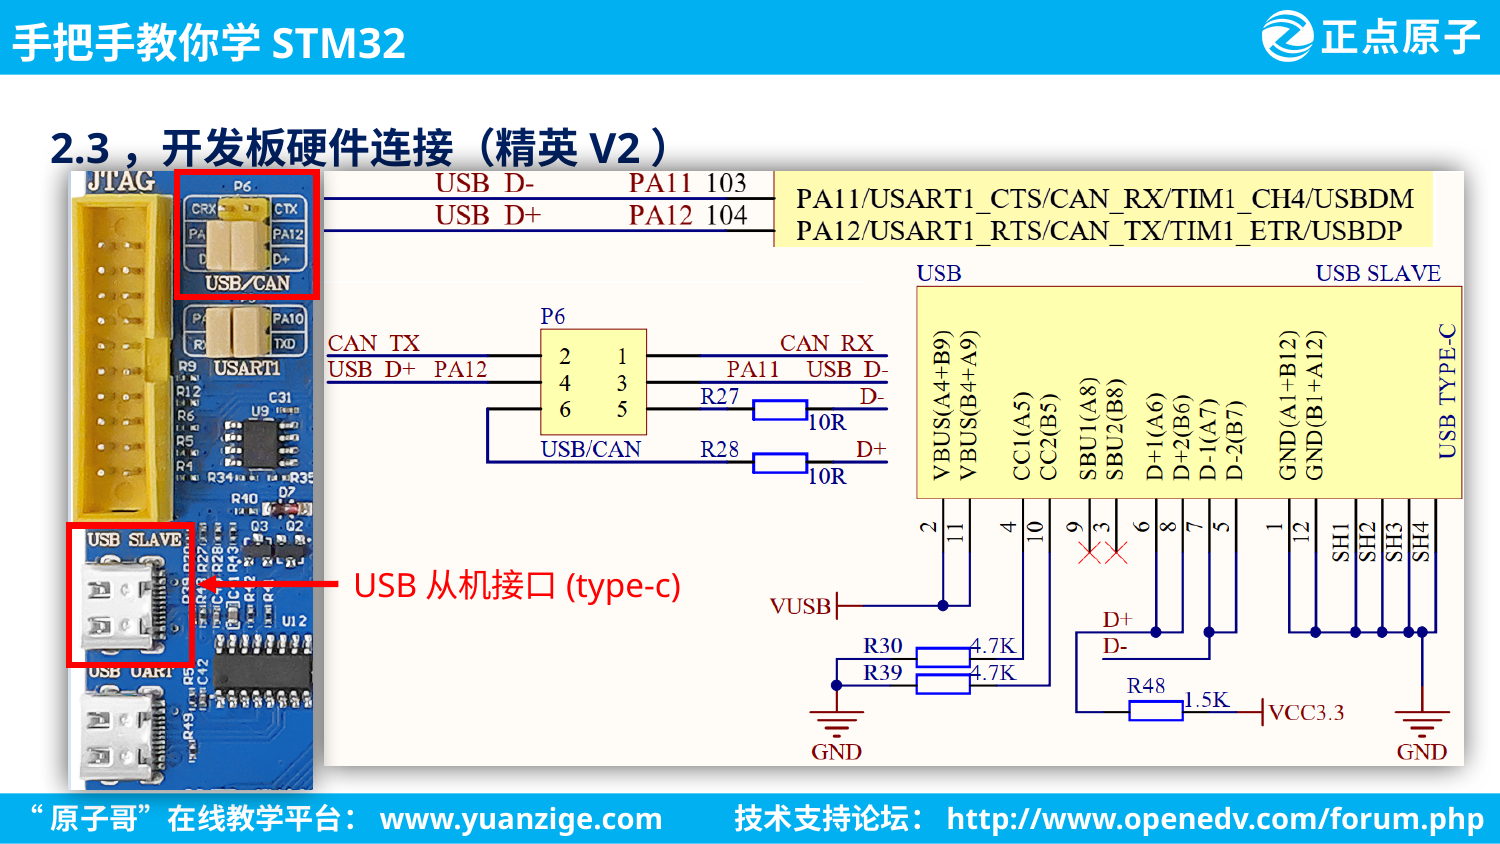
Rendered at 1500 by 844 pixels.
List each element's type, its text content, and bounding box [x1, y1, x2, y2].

text_box “原子哥”在线教学平台：www.yuanzige.com [0, 793, 544, 843]
picture [1404, 20, 1438, 54]
picture [1364, 45, 1370, 53]
picture [1263, 27, 1307, 61]
picture [68, 171, 313, 790]
text_box [0, 0, 1500, 76]
text_box 2.3，开发板硬件连接（精英V2） [42, 93, 829, 176]
picture [1391, 45, 1397, 53]
picture [1412, 44, 1418, 52]
picture [324, 171, 1464, 766]
picture [1267, 11, 1313, 45]
picture [1322, 21, 1357, 52]
picture [1431, 44, 1438, 52]
text_box 手把手教你学STM32 [0, 0, 967, 75]
text_box 技术支持论坛：http://www.openedv.com/forum.php [544, 793, 1500, 843]
picture [1367, 18, 1396, 42]
text_box [313, 171, 317, 298]
picture [1445, 21, 1479, 54]
